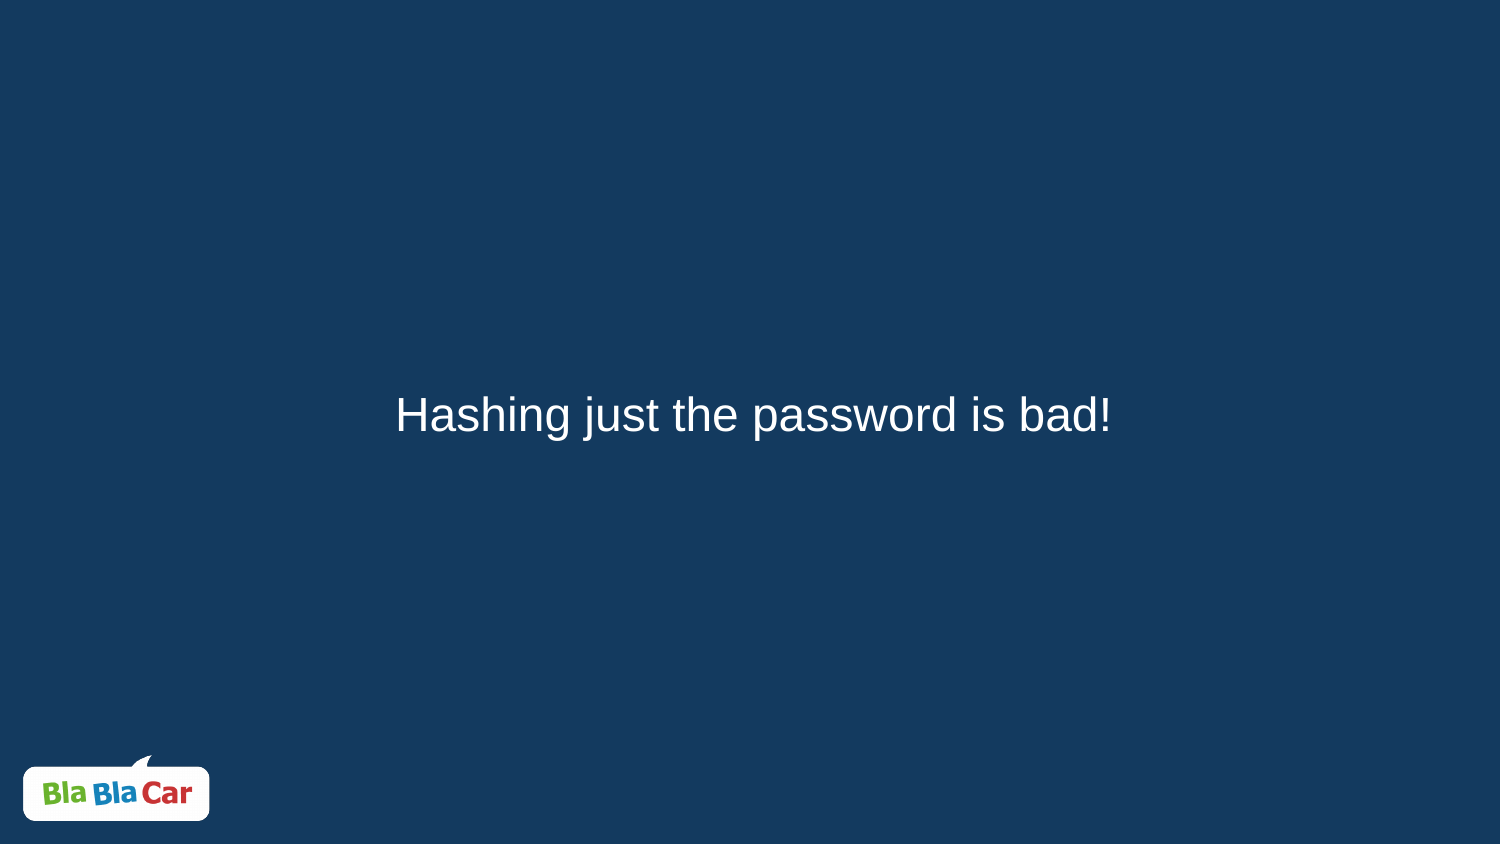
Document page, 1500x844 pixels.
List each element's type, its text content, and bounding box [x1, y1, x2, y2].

text_box Hashing just the password is bad! [20, 163, 1488, 656]
picture [23, 753, 210, 821]
